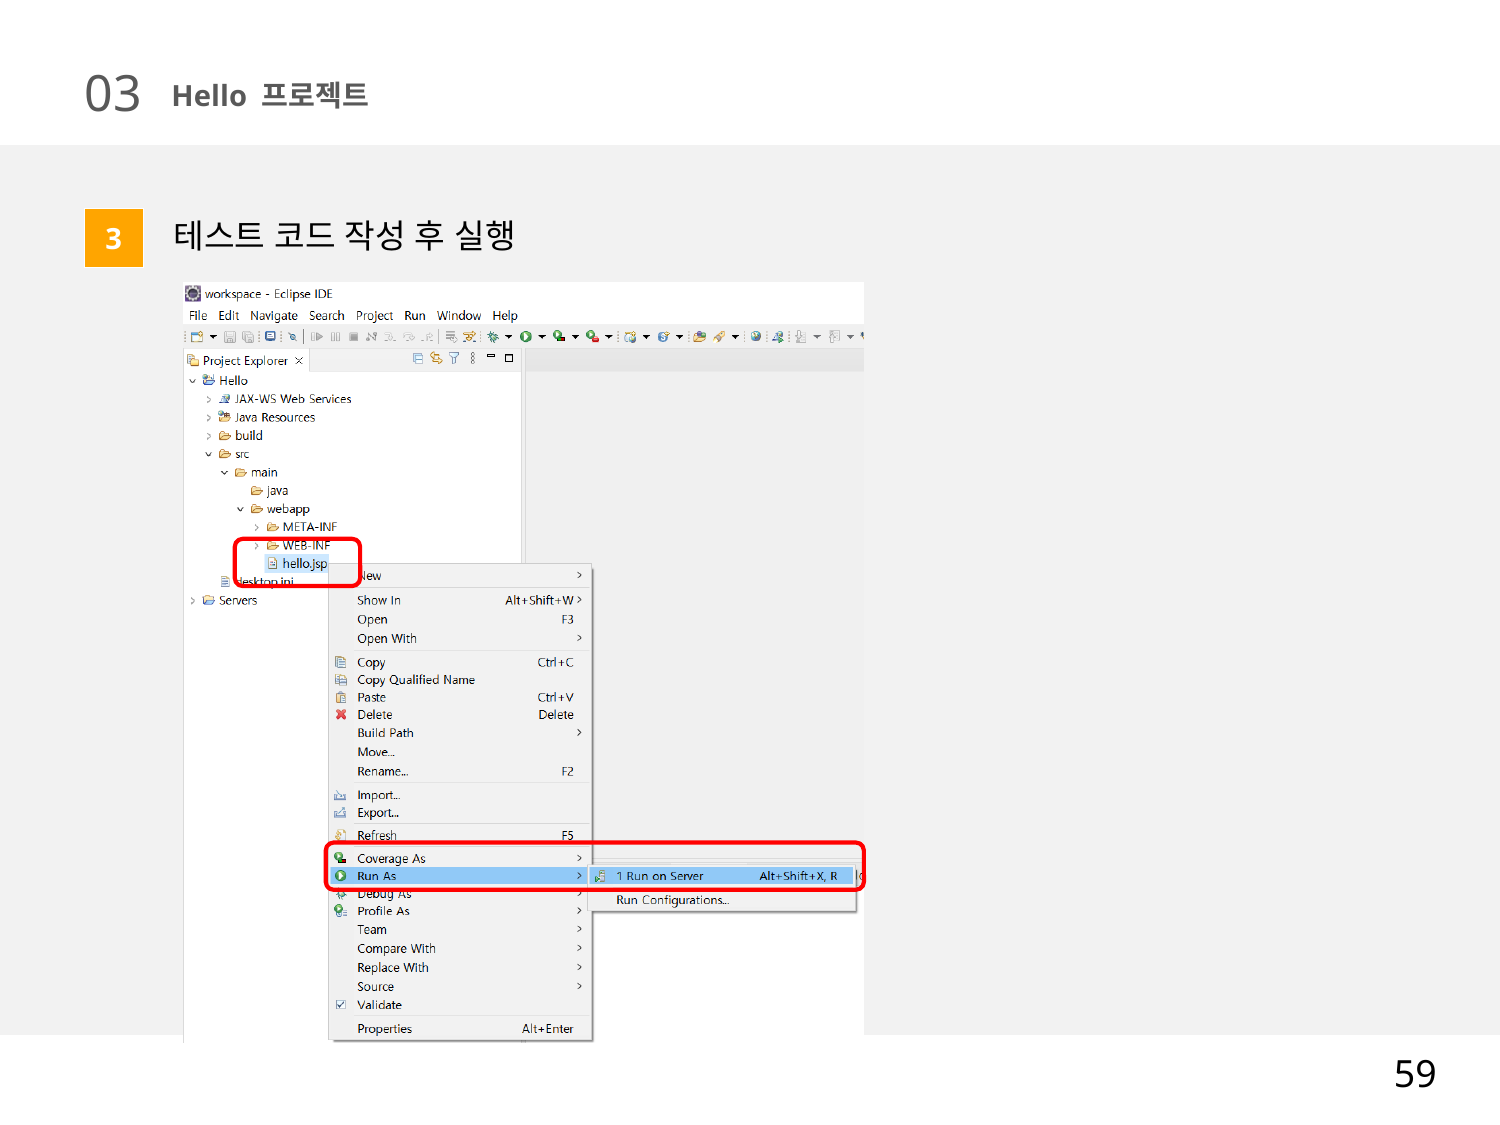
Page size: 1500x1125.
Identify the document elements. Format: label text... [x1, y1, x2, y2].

picture [182, 282, 865, 1044]
table_header 3 [85, 209, 143, 267]
text_box 테스트 코드 작성 후 실행 [77, 208, 84, 263]
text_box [64, 54, 389, 131]
text_box 테스트 코드 작성 후 실행 [144, 208, 1424, 263]
slide_number 59 [1379, 1043, 1468, 1103]
